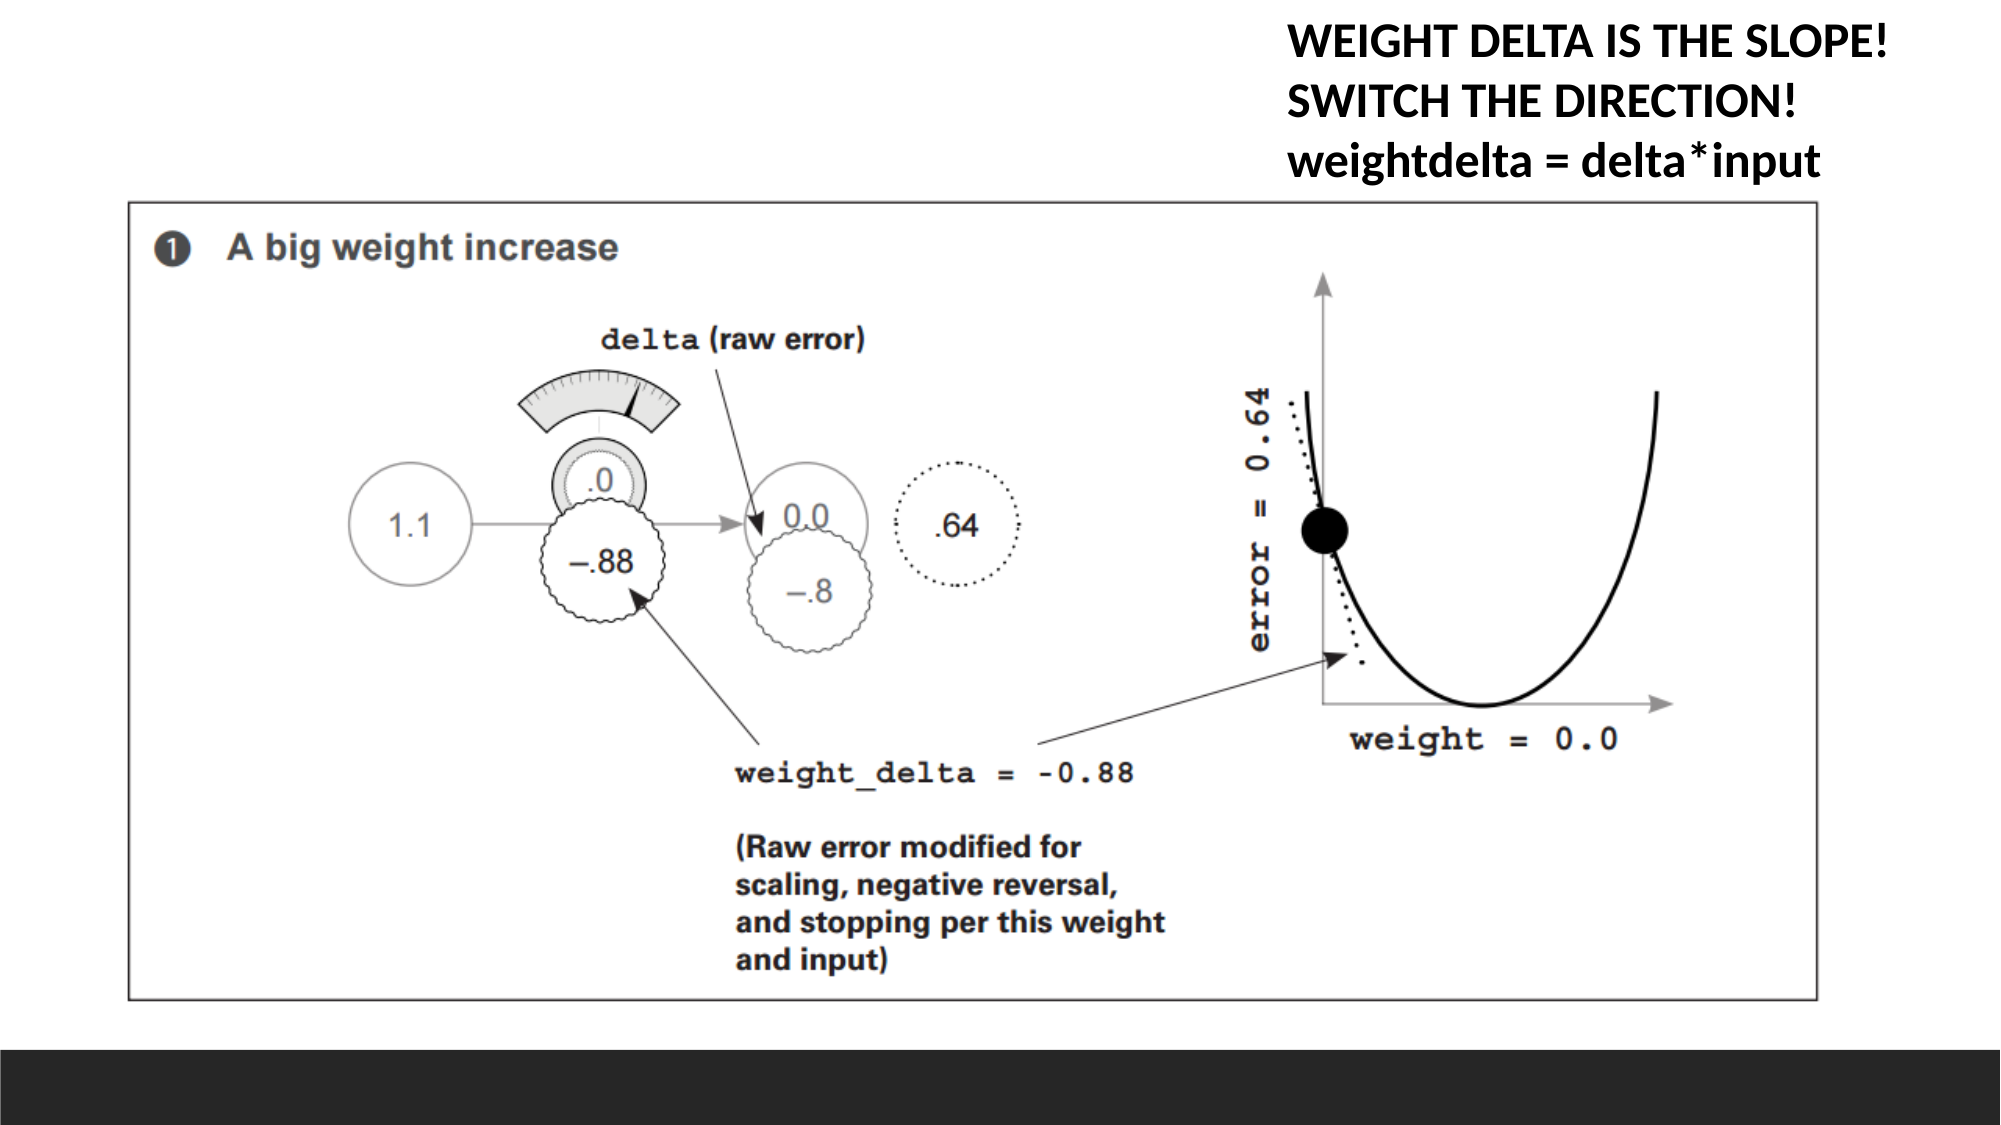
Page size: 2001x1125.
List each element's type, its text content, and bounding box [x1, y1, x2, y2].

text_box WEIGHT DELTA IS THE SLOPE! SWITCH THE DIRECTION! weightdelta = delta*input [1272, 0, 2000, 137]
picture [113, 192, 1835, 1014]
